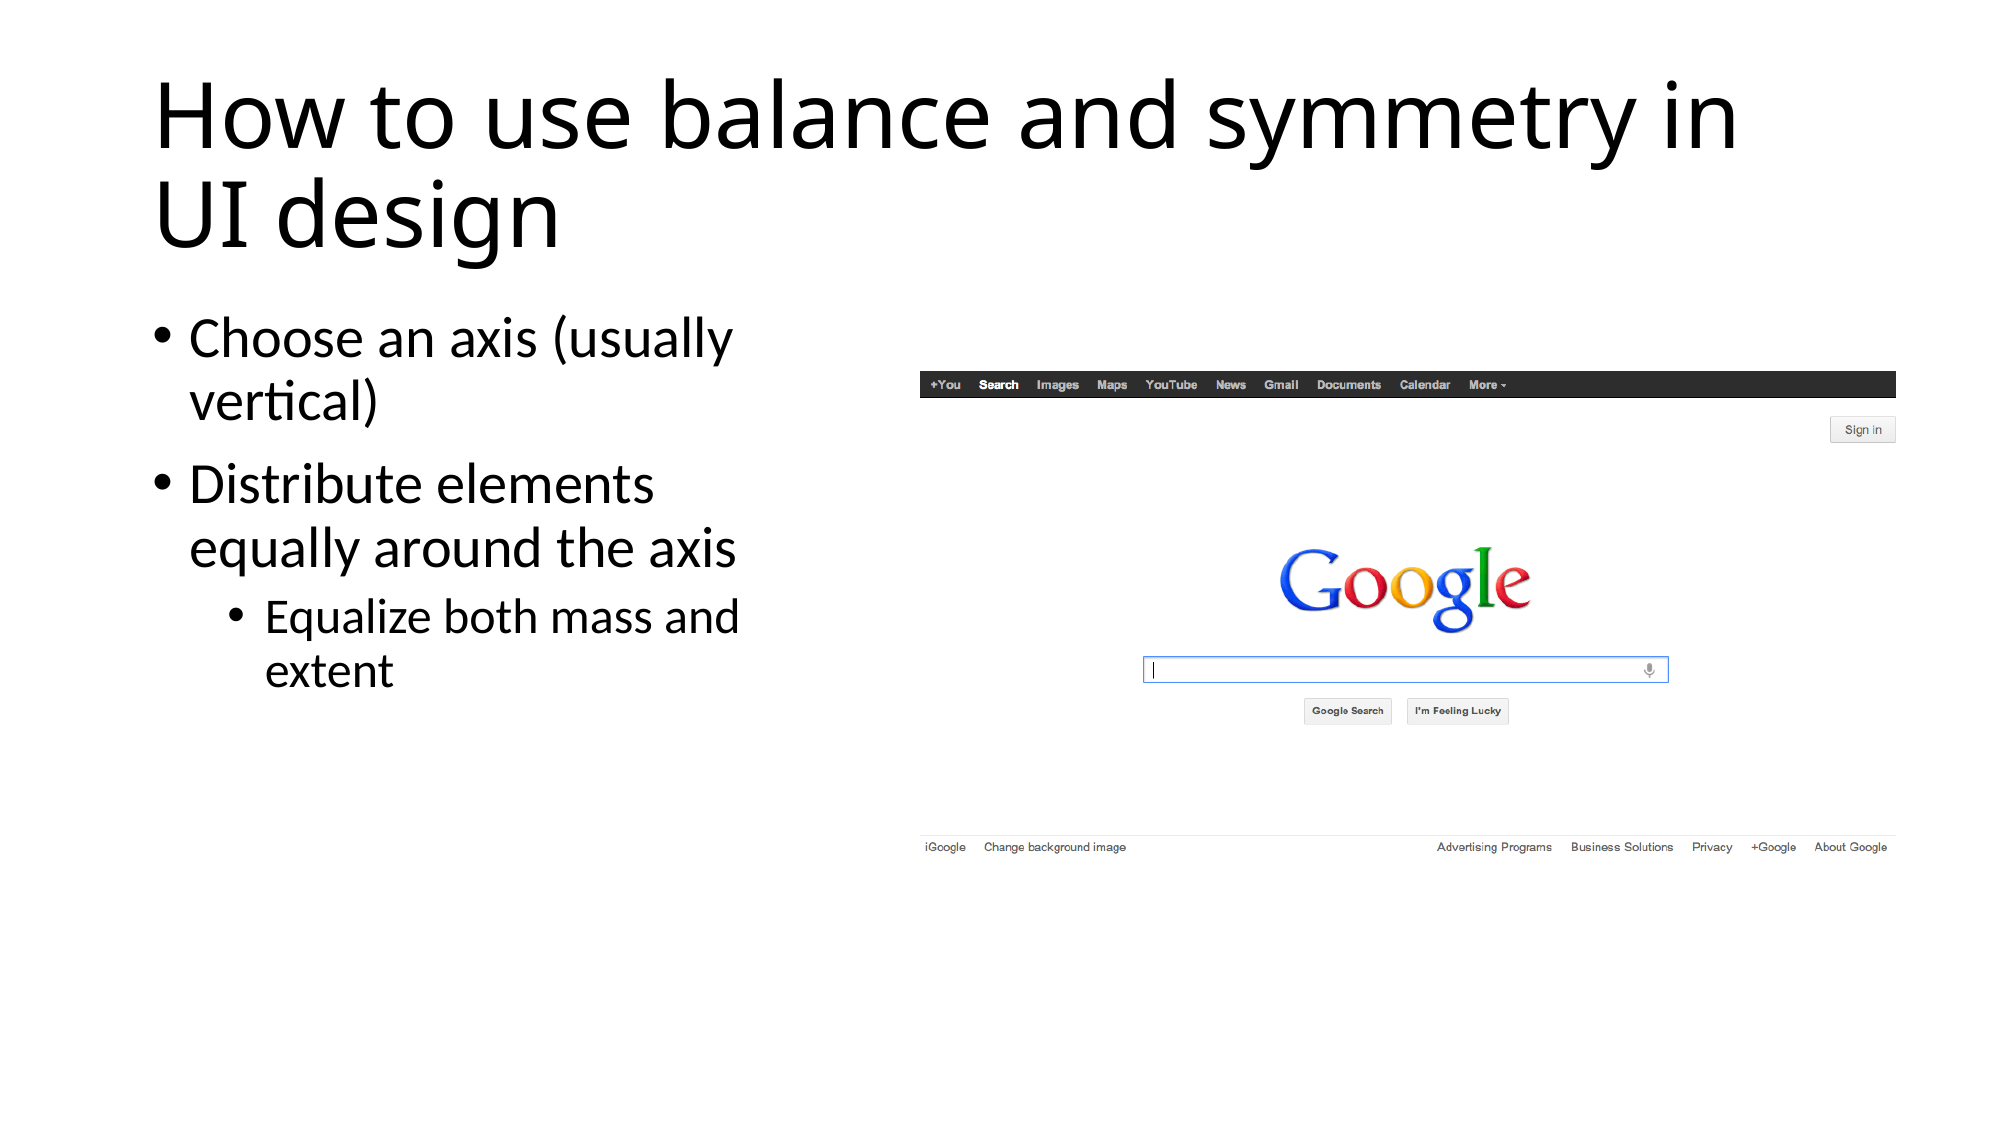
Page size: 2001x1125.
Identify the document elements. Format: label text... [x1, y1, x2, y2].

title How to use balance and symmetry in UI design [137, 59, 1863, 278]
list Choose an axis (usually vertical) Distribute elements equally around the axis Equalize both mass and extent [137, 299, 820, 1014]
picture [920, 371, 1896, 861]
